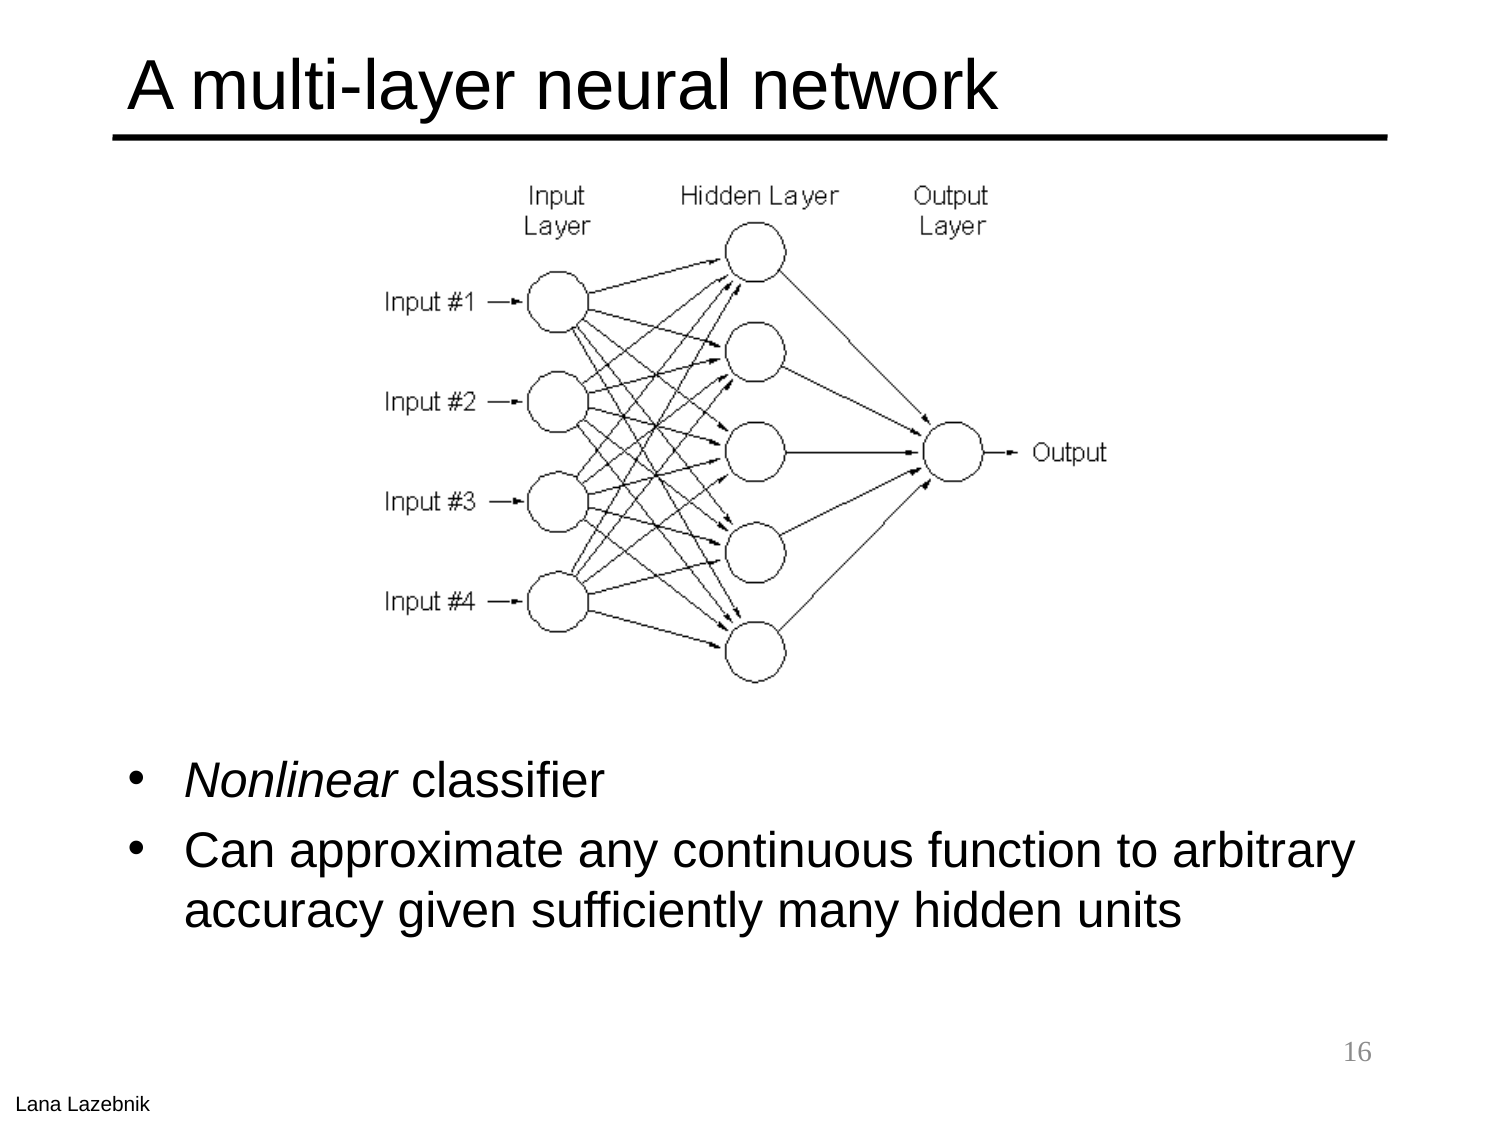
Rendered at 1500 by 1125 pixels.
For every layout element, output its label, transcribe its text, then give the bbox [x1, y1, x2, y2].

text_box Lana Lazebnik [0, 1083, 166, 1124]
slide_number 15 [1074, 1024, 1388, 1101]
list Nonlinear classifier Can approximate any continuous function to arbitrary accuracy given sufficiently many hidden units [112, 739, 1388, 1013]
picture [374, 178, 1113, 693]
title A multi-layer neural network [112, 12, 1388, 151]
